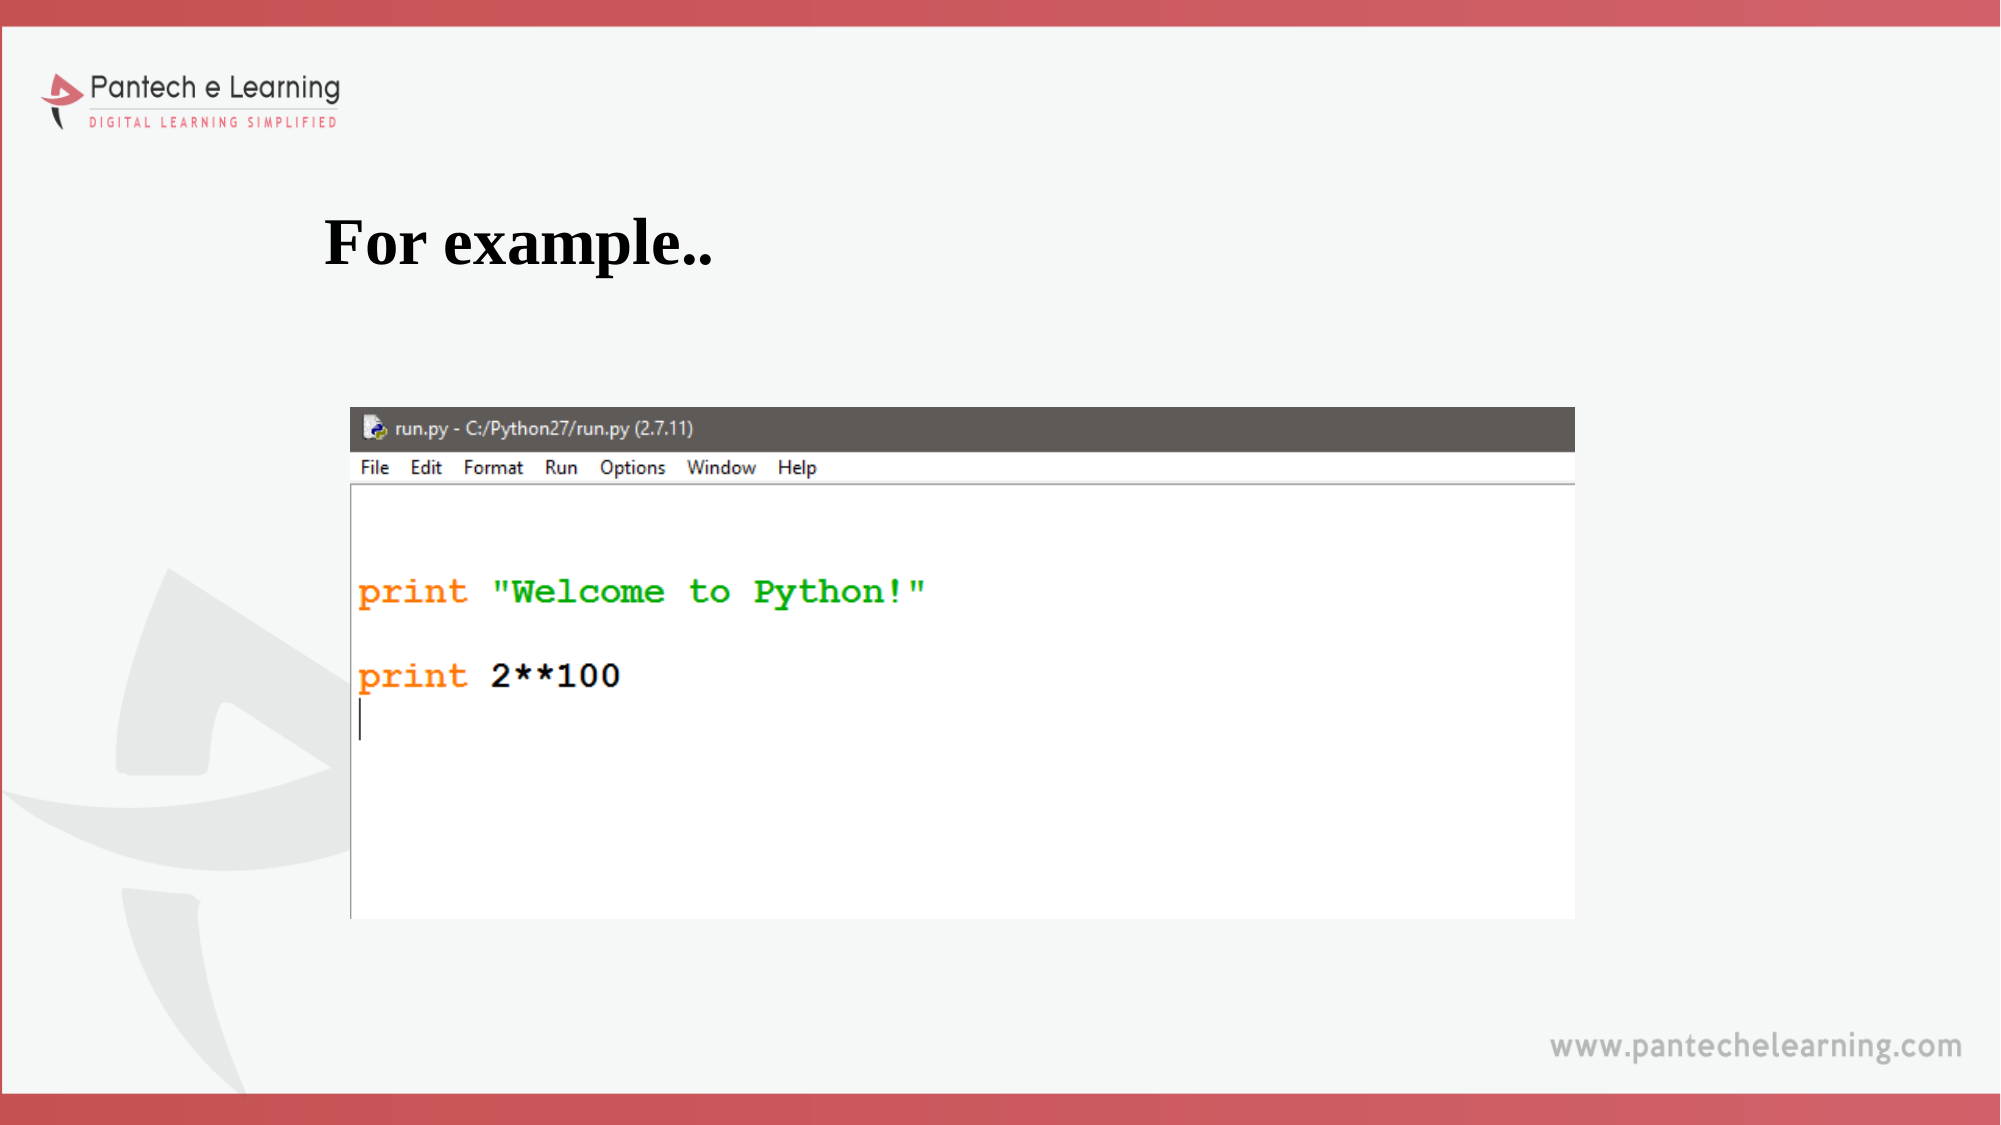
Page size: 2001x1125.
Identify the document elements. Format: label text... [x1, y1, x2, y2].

text_box For example.. [309, 150, 731, 286]
picture [0, 0, 2001, 1125]
